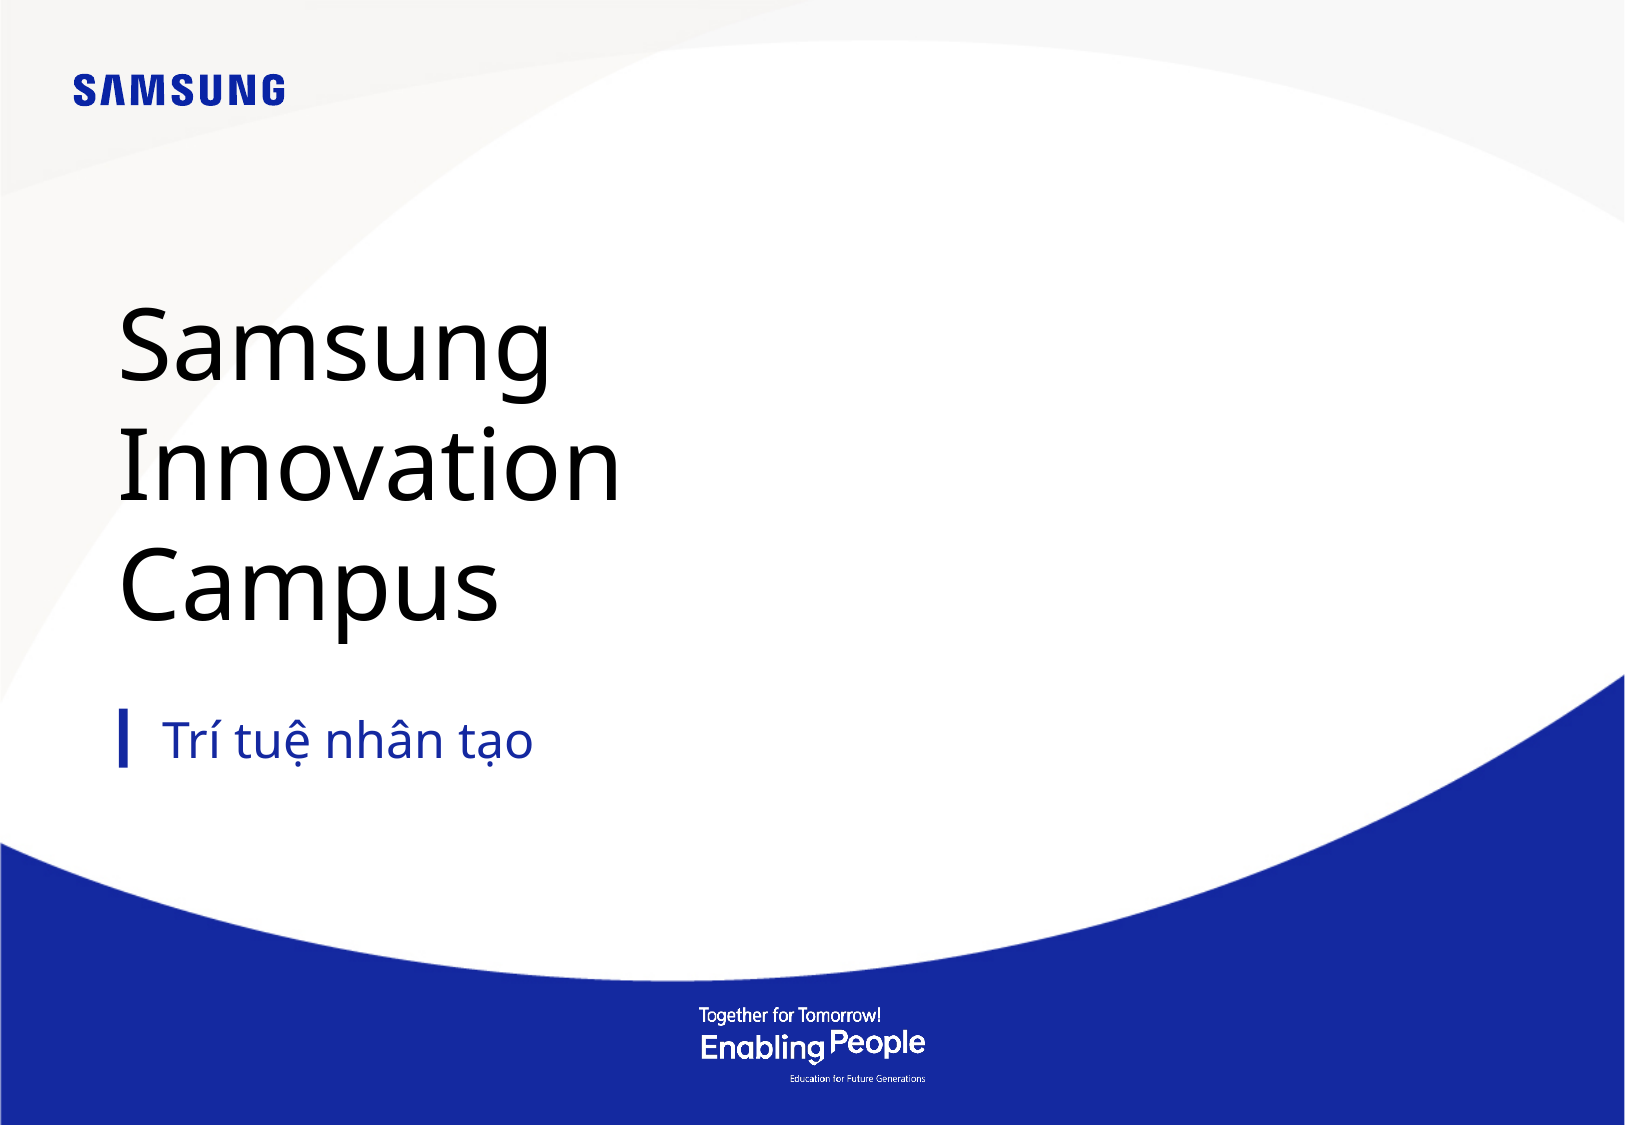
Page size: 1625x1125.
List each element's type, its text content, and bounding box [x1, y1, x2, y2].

picture [0, 0, 1625, 1125]
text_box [118, 708, 1119, 770]
text_box Samsung Innovation Campus [117, 280, 1491, 642]
